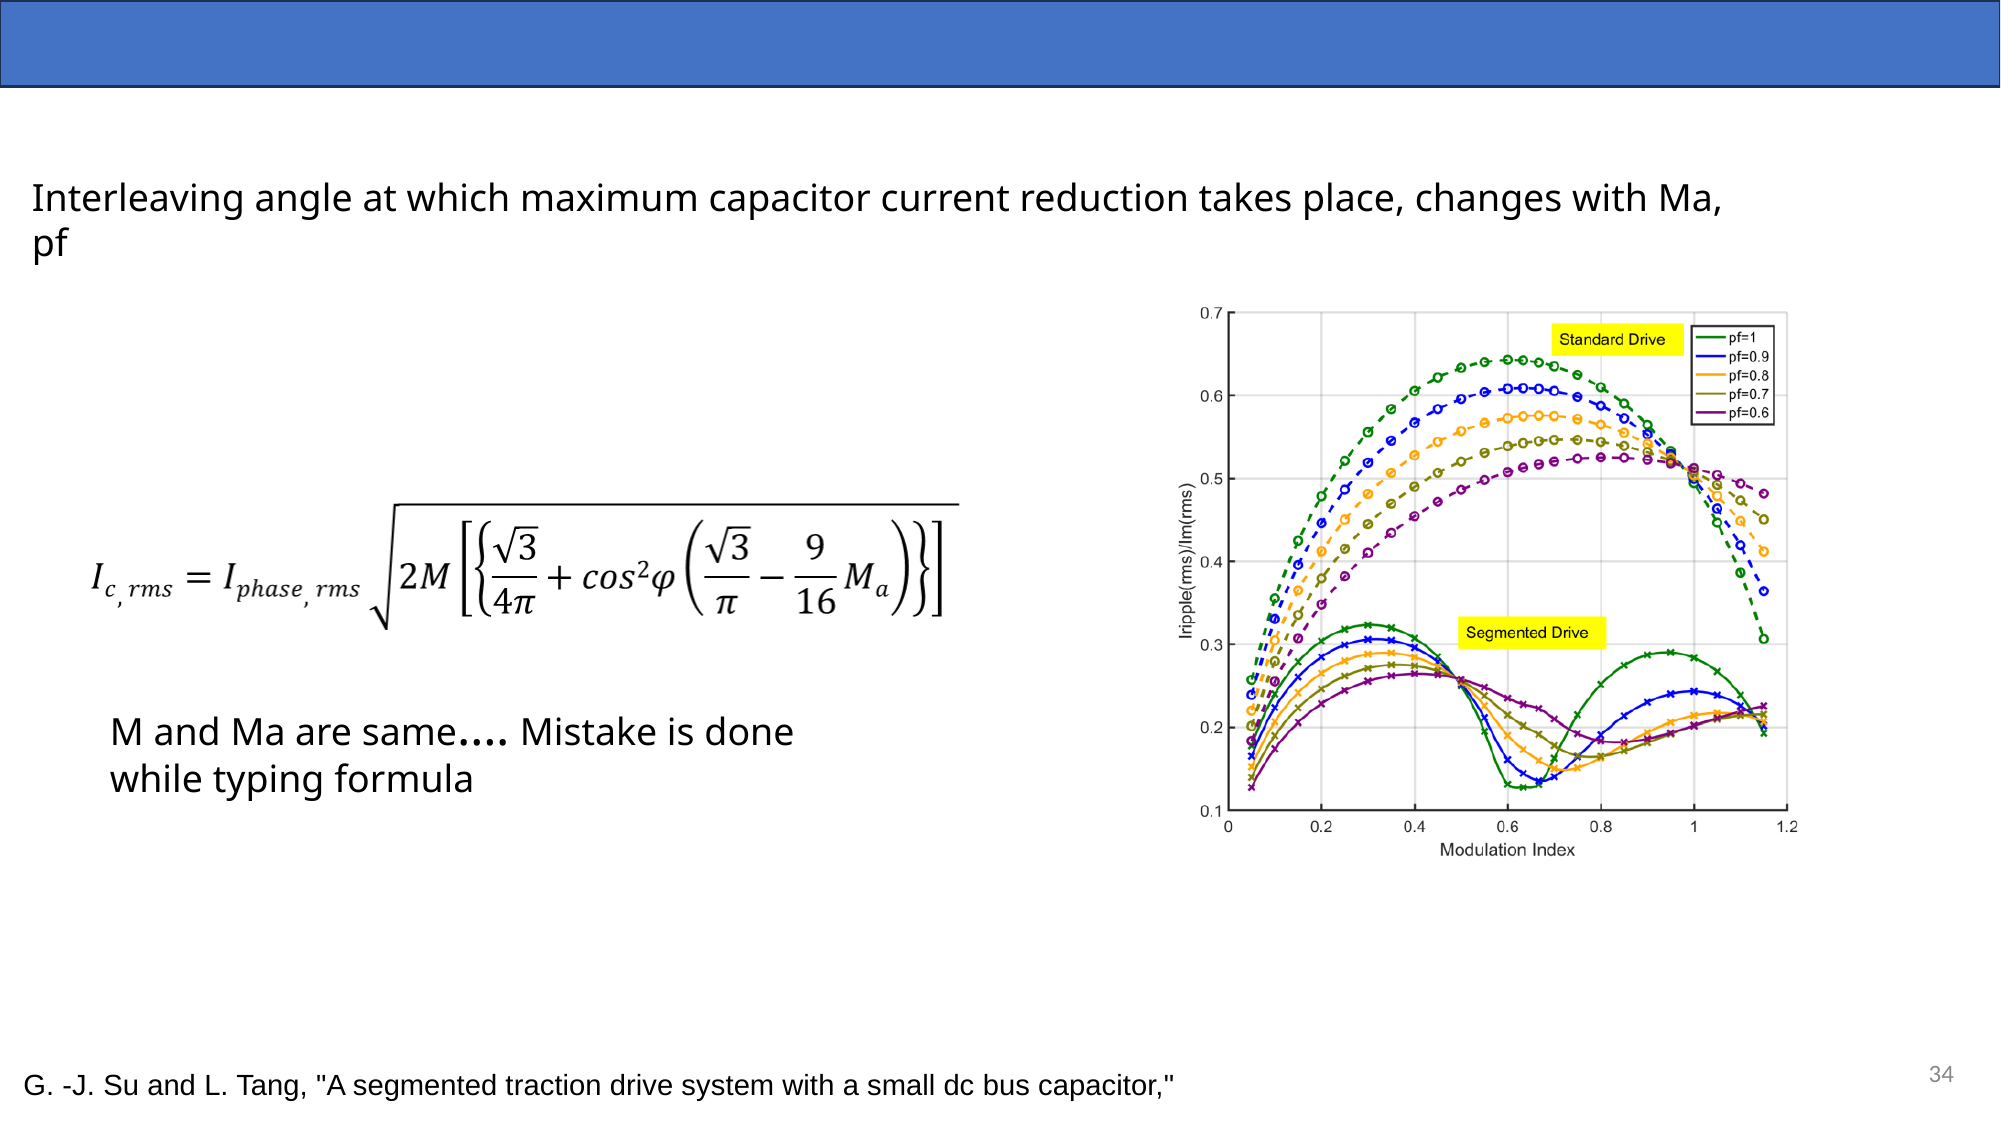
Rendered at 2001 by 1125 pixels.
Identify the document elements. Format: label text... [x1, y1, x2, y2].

picture [1156, 252, 1883, 872]
text_box [66, 495, 983, 630]
slide_number 34 [1524, 1042, 1975, 1103]
text_box Interleaving angle at which maximum capacitor current reduction takes place, changes with Ma, pf [16, 166, 1760, 272]
text_box G. -J. Su and L. Tang, "A segmented traction drive system with a small dc bus capacitor," [0, 1051, 1827, 1117]
text_box M and Ma are same…. Mistake is done while typing formula [94, 687, 864, 808]
